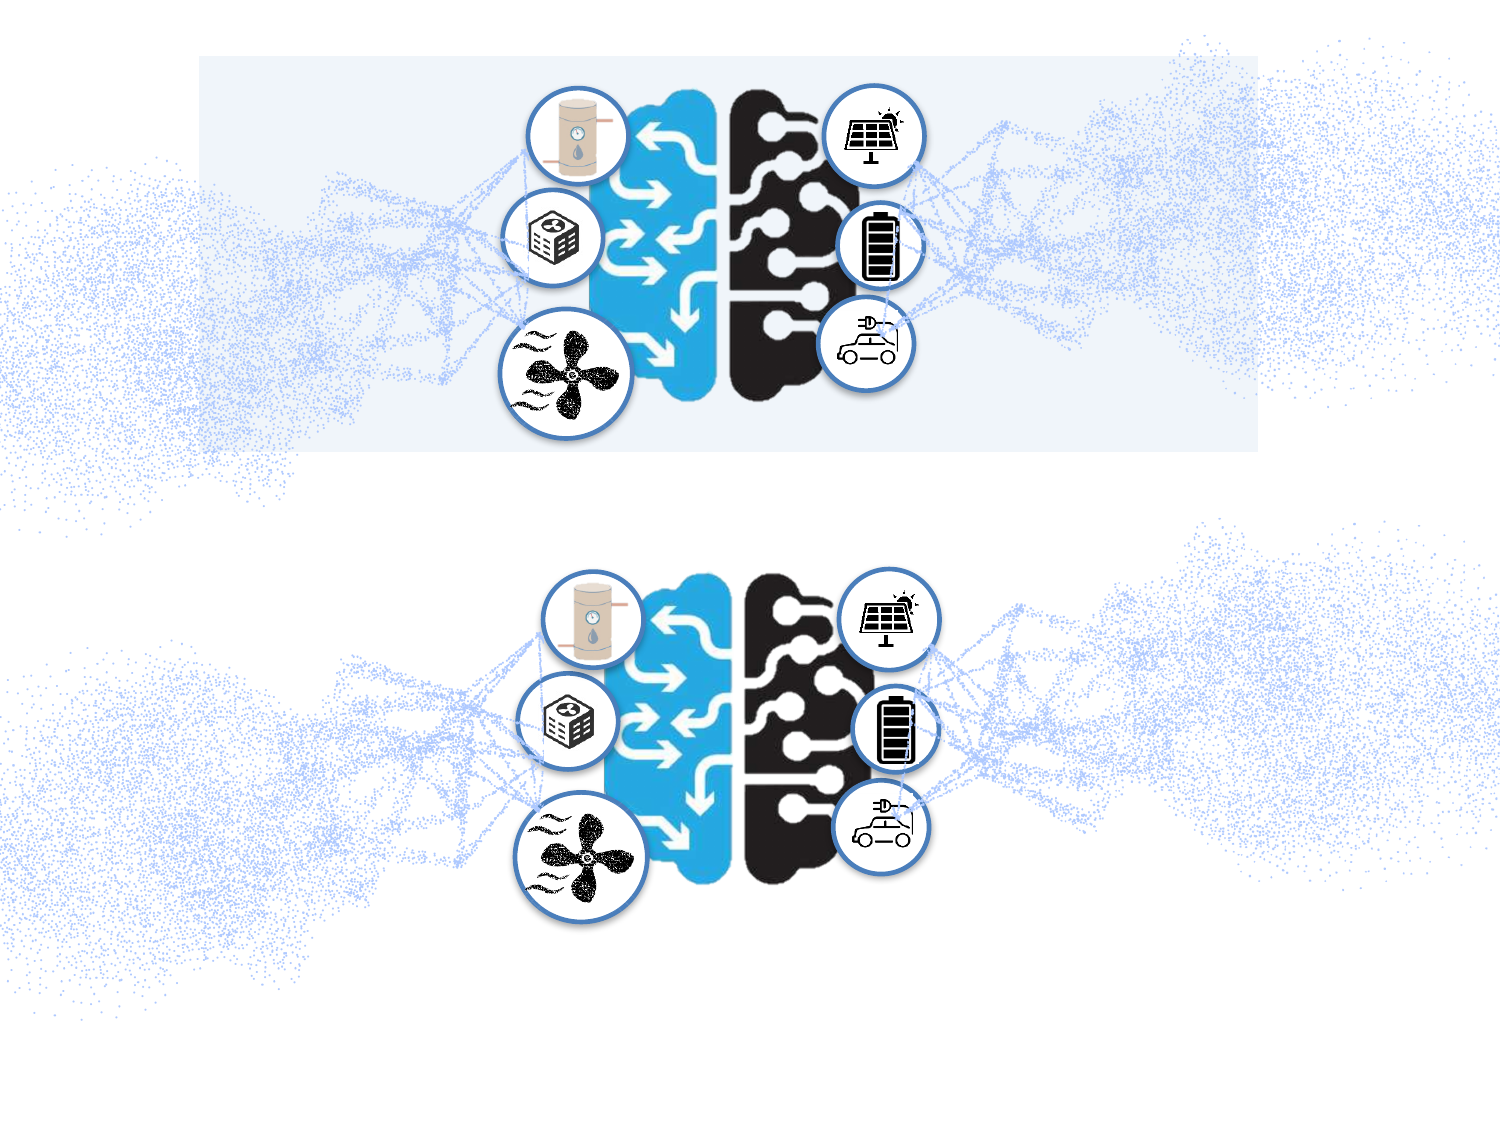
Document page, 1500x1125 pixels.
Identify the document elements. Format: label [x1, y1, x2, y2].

text_box [0, 549, 1500, 1022]
text_box [0, 35, 1500, 538]
